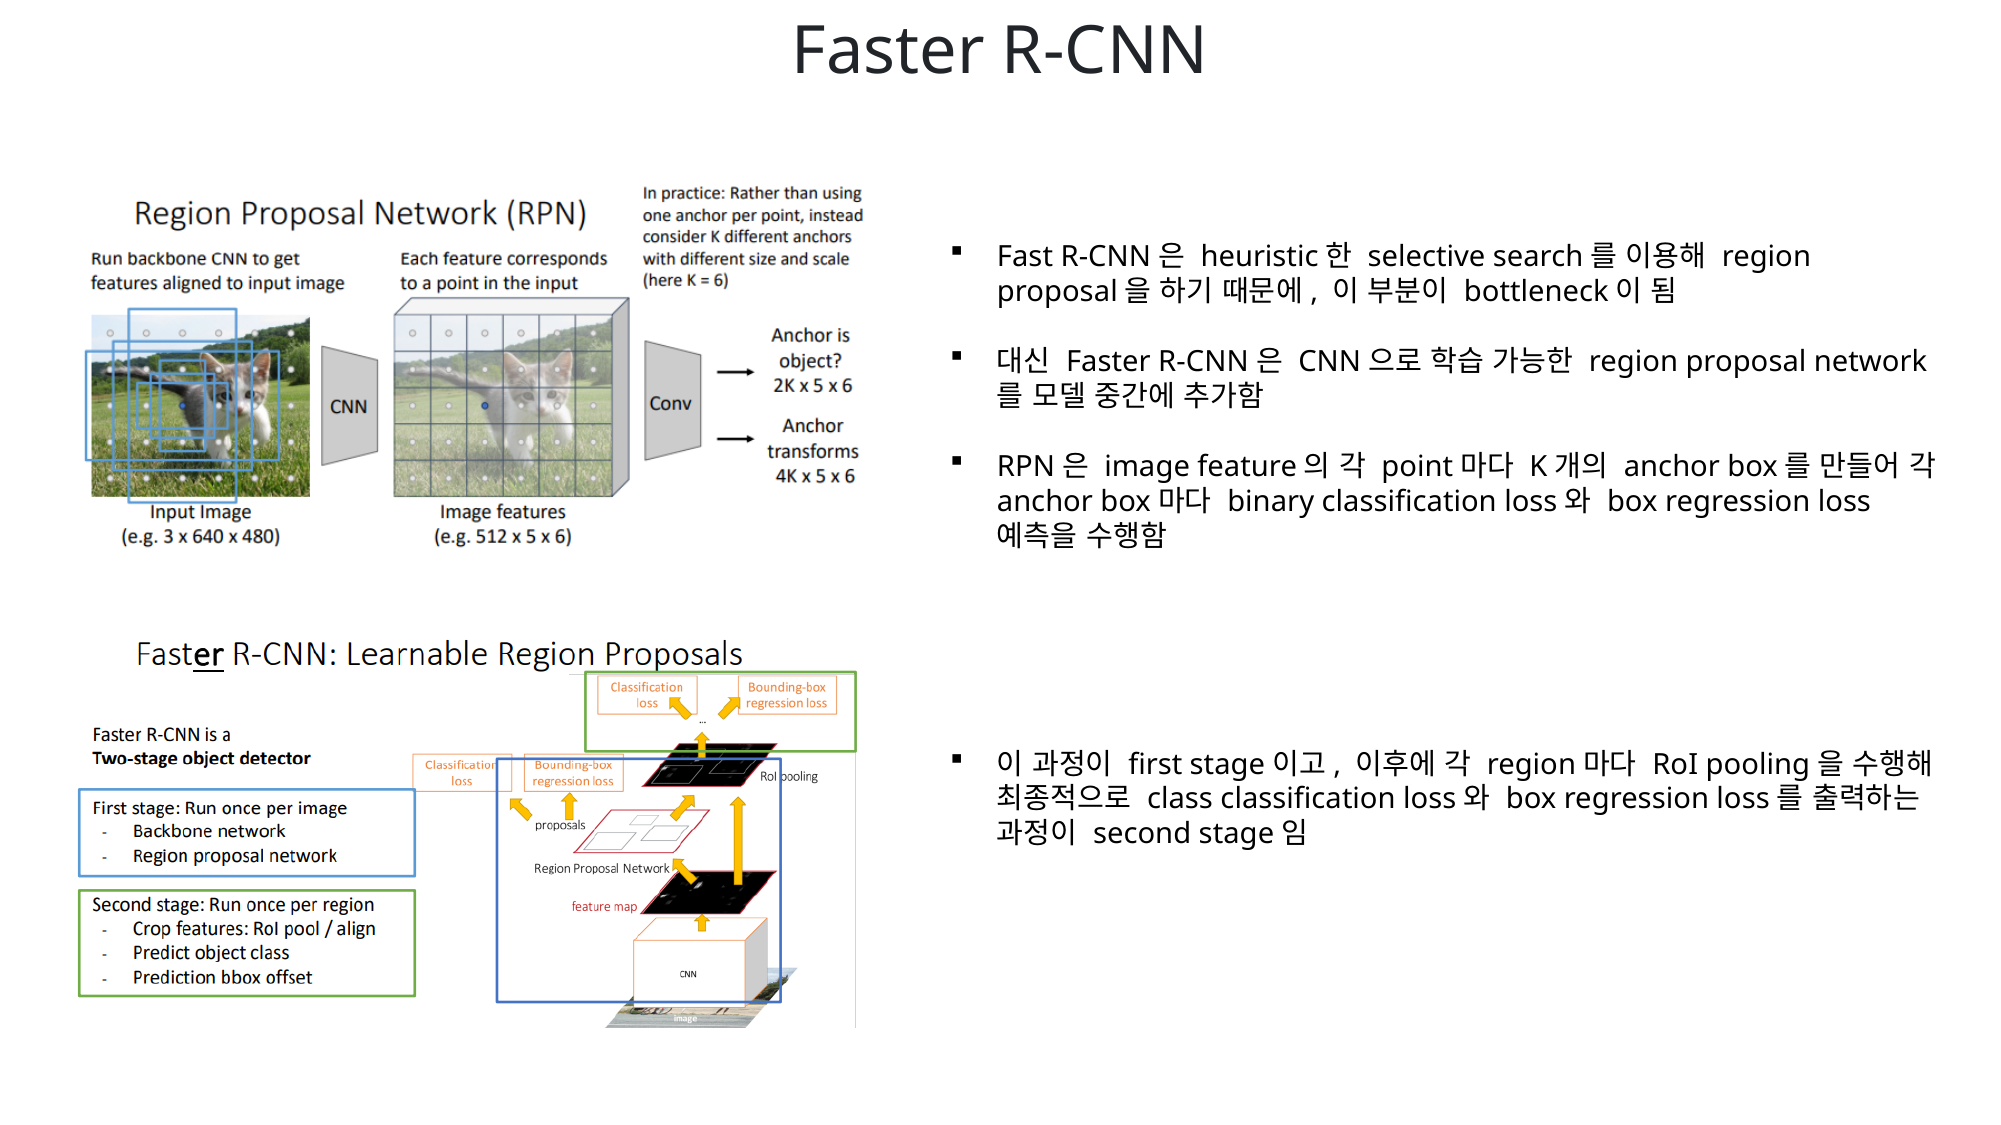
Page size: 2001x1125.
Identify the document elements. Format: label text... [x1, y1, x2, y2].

text_box 이 과정이 first stage이고, 이후에 각 region마다 RoI pooling을 수행해 최종적으로 class classification loss와 box regression loss를 출력하는 과정이 second stage임 [935, 737, 1954, 858]
picture [76, 610, 875, 1028]
text_box Faster R-CNN [197, 0, 1803, 95]
picture [76, 173, 875, 564]
text_box Fast R-CNN은 heuristic한 selective search를 이용해 region proposal을 하기 때문에, 이 부분이 bottleneck이 됨 대신 Faster R-CNN은 CNN으로 학습 가능한 region proposal network를 모델 중간에 추가함 RPN은 image feature의 각 point마다 K개의 anchor box를 만들어 각 anchor box마다 binary classification loss와 box regression loss 예측을 수행함 [935, 230, 1954, 560]
